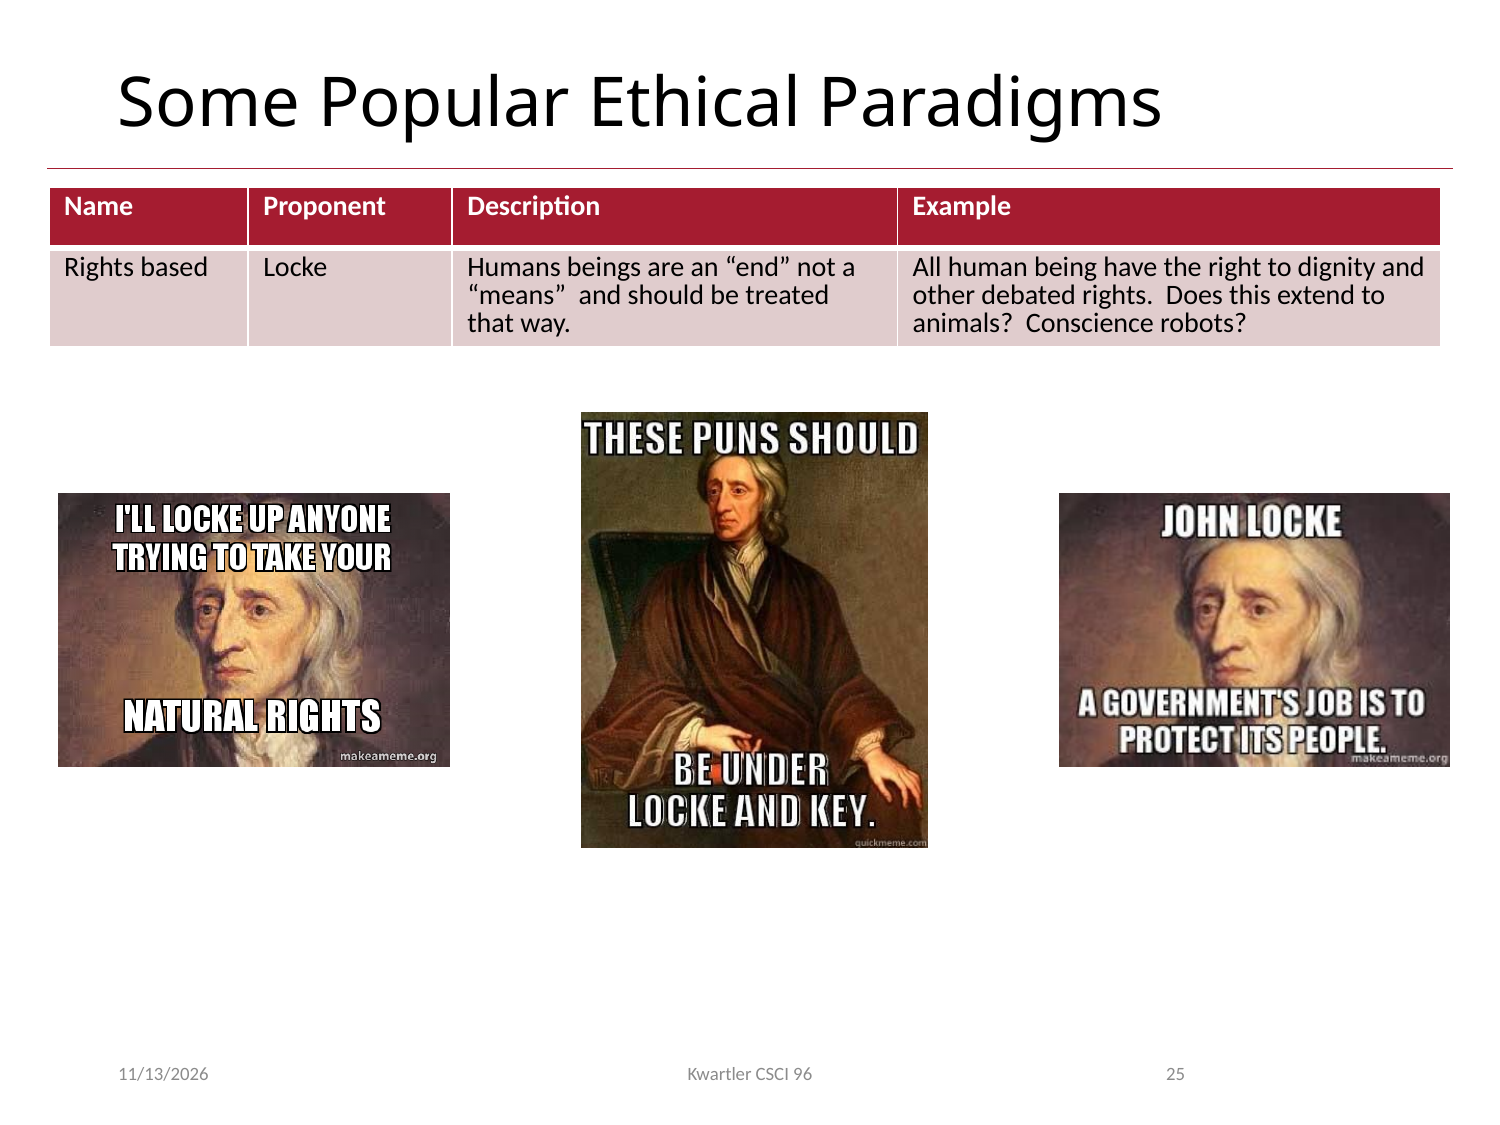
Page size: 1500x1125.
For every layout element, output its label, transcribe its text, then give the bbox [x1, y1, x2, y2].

title Some Popular Ethical Paradigms [103, 59, 1397, 157]
table_cell Rights based [50, 251, 247, 346]
footer Kwartler CSCI 96 [496, 1042, 1004, 1103]
picture [581, 412, 928, 848]
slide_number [103, 1042, 441, 1103]
table_header Example [898, 188, 1440, 245]
picture [1059, 493, 1451, 767]
slide_number 25 [1059, 1042, 1200, 1103]
table_cell Locke [249, 251, 451, 346]
table_cell Humans beings are an “end” not a “means” and should be treated that way. [453, 251, 897, 346]
table_cell All human being have the right to dignity and other debated rights. Does this extend to animals? Conscience robots? [898, 251, 1440, 346]
table_header Description [453, 188, 897, 245]
table_header Name [50, 188, 247, 245]
table_header Proponent [249, 188, 451, 245]
picture [58, 493, 450, 767]
